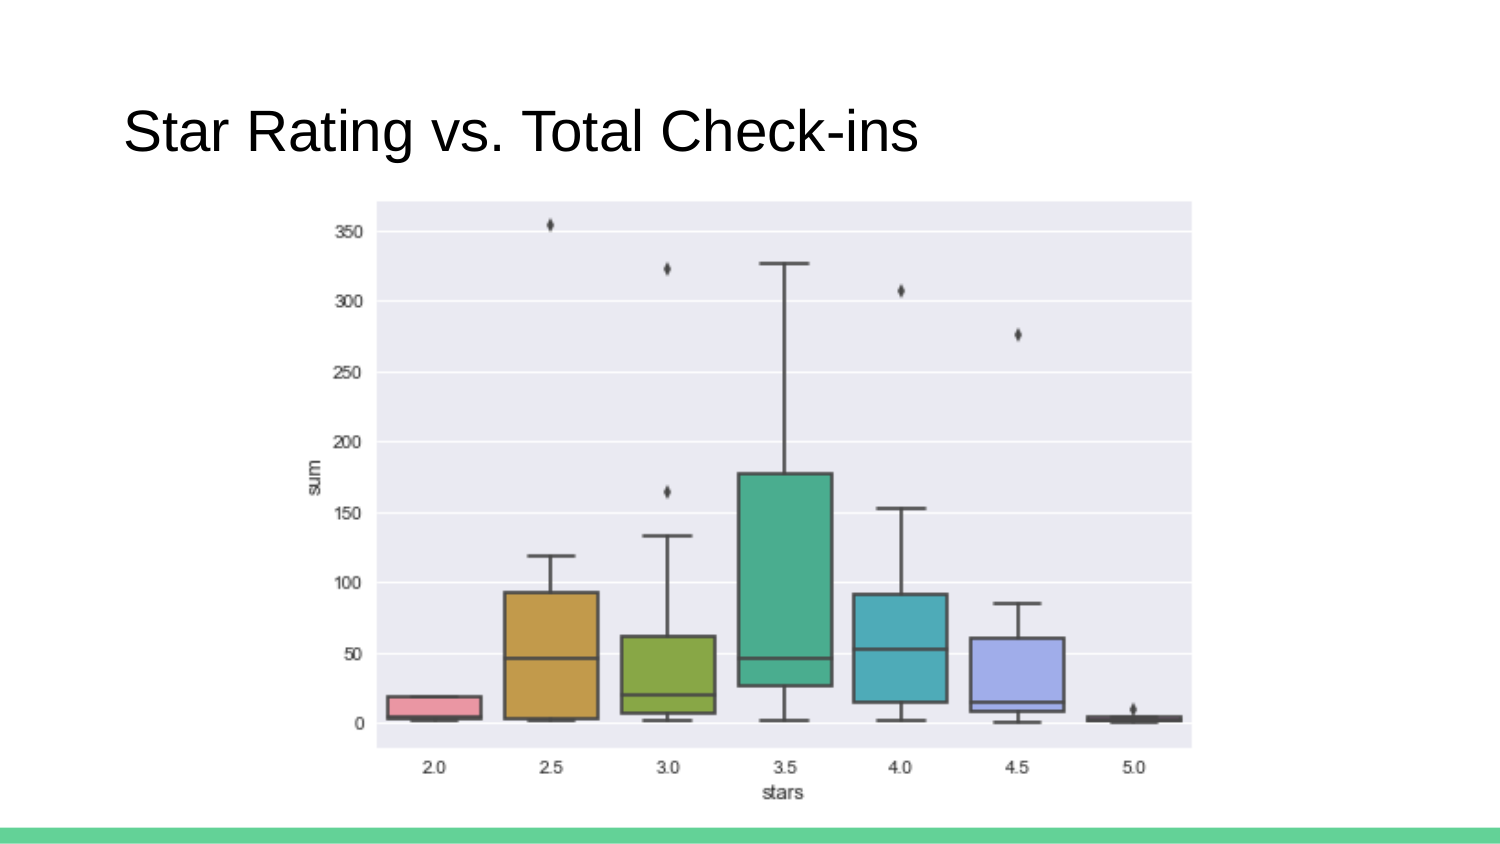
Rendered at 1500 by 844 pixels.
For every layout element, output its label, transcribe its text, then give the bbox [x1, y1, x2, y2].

picture [295, 189, 1205, 816]
text_box Star Rating vs. Total Check-ins [108, 77, 1392, 161]
